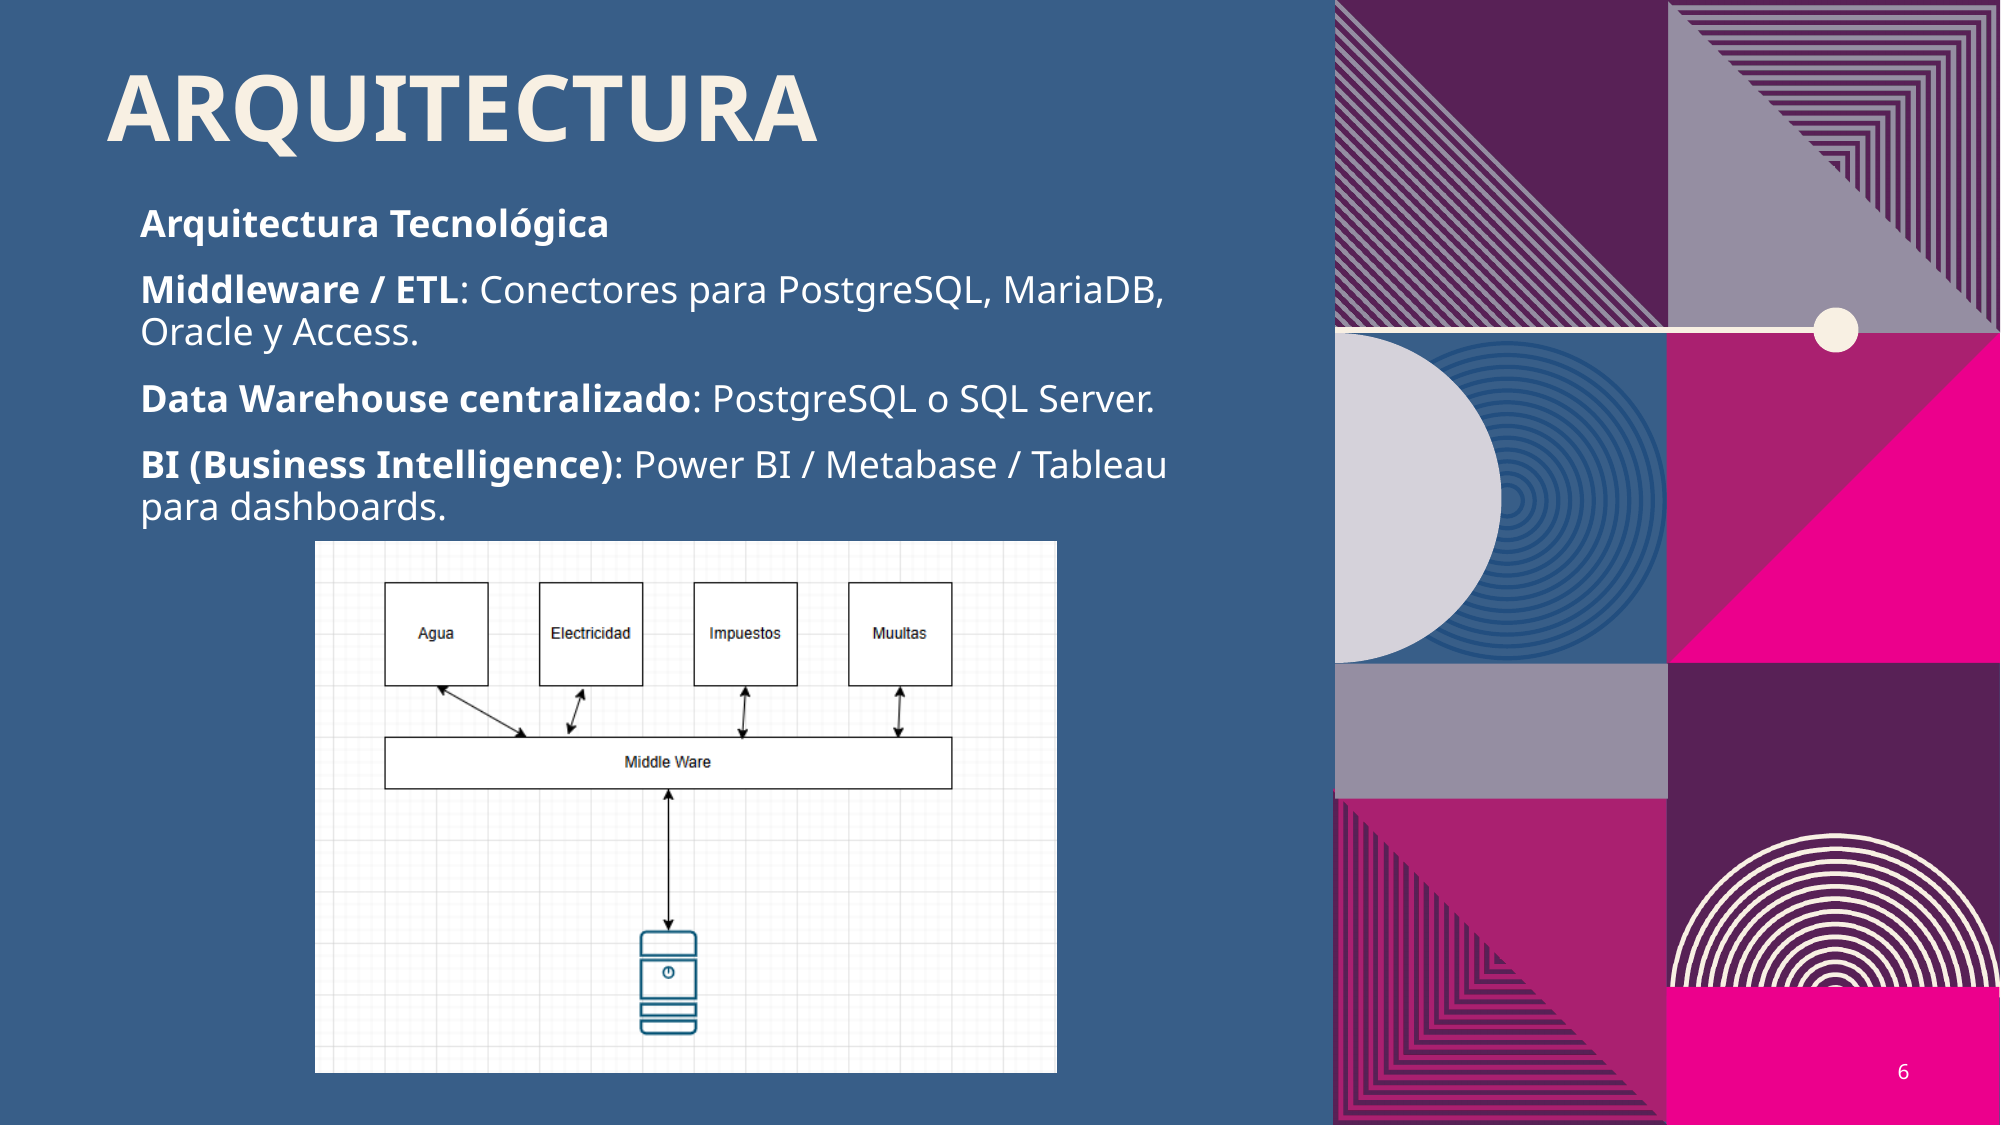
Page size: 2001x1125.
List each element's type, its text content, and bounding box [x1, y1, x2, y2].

picture [1333, 791, 1667, 1125]
picture [1669, 833, 2001, 998]
picture [1335, 0, 2001, 333]
slide_number 6 [1849, 1042, 1925, 1103]
title Arquitectura [92, 55, 1280, 382]
picture [315, 541, 1057, 1073]
list Arquitectura Tecnológica Middleware / ETL: Conectores para PostgreSQL, MariaDB, Oracle y Access. Data Warehouse centralizado: PostgreSQL o SQL Server. BI (Business Intelligence): Power BI / Metabase / Tableau para dashboards. [125, 195, 1248, 563]
